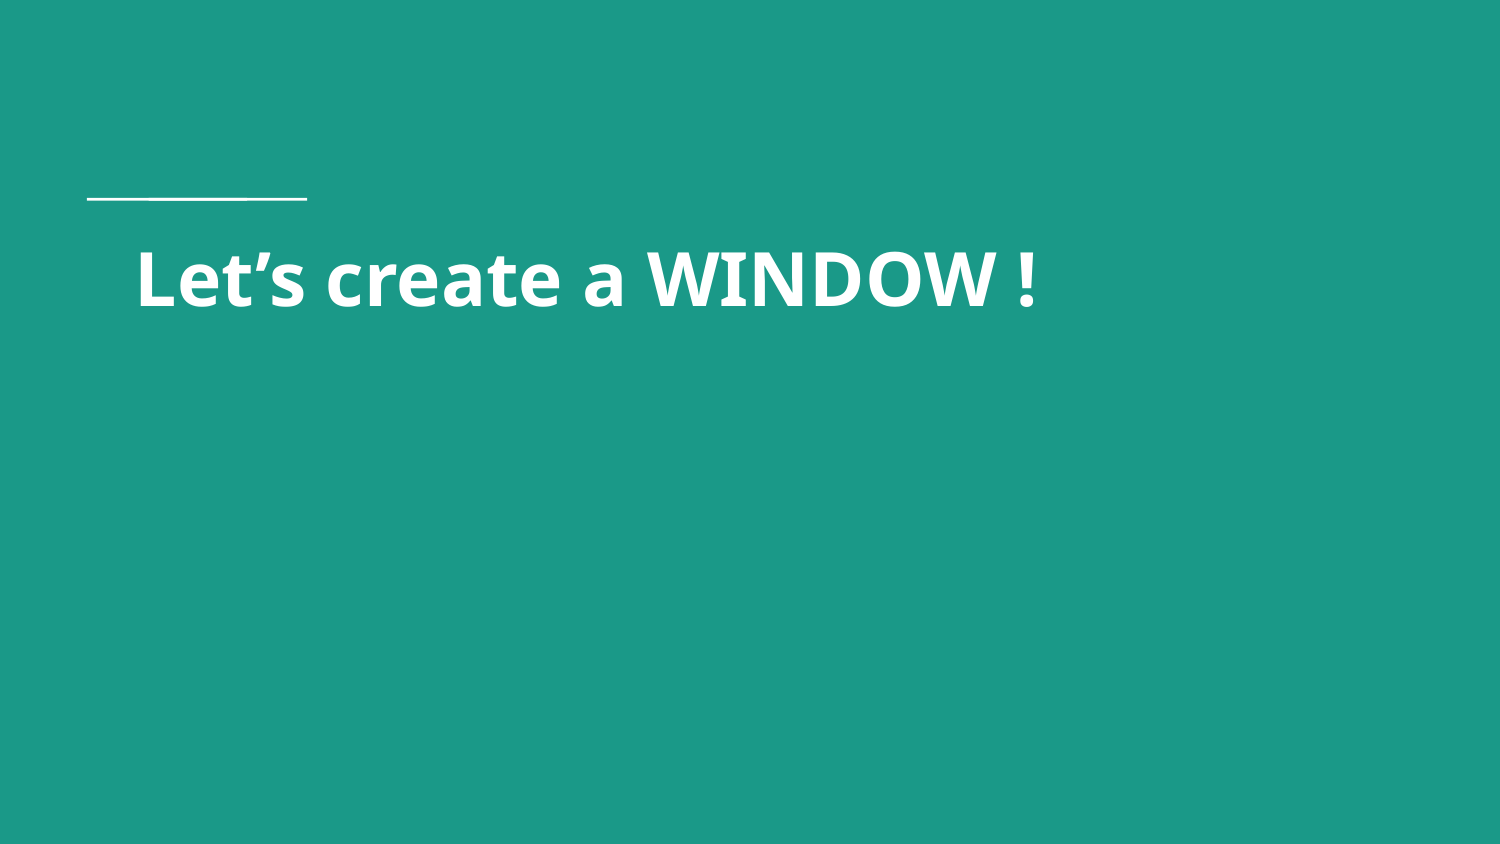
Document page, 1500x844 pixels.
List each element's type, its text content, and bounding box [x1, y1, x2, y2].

title Let’s create a WINDOW ! [119, 216, 1381, 466]
